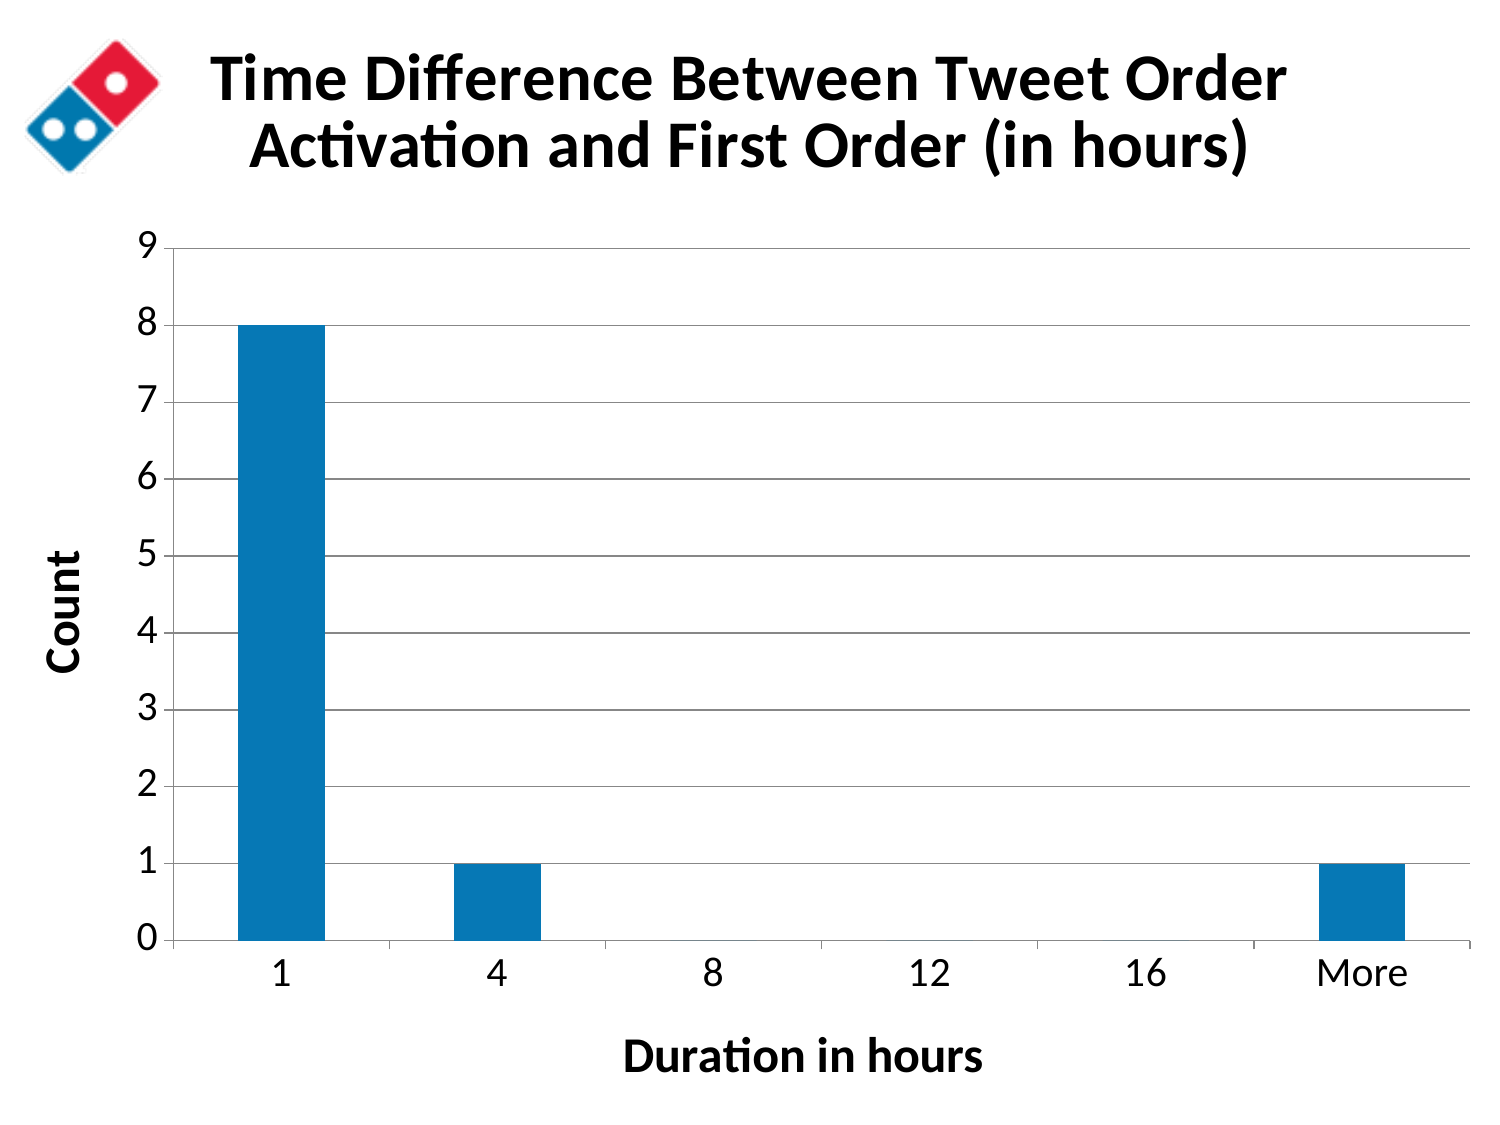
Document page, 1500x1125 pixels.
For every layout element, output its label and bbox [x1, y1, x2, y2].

picture [24, 38, 163, 177]
chart [0, 0, 1500, 1125]
